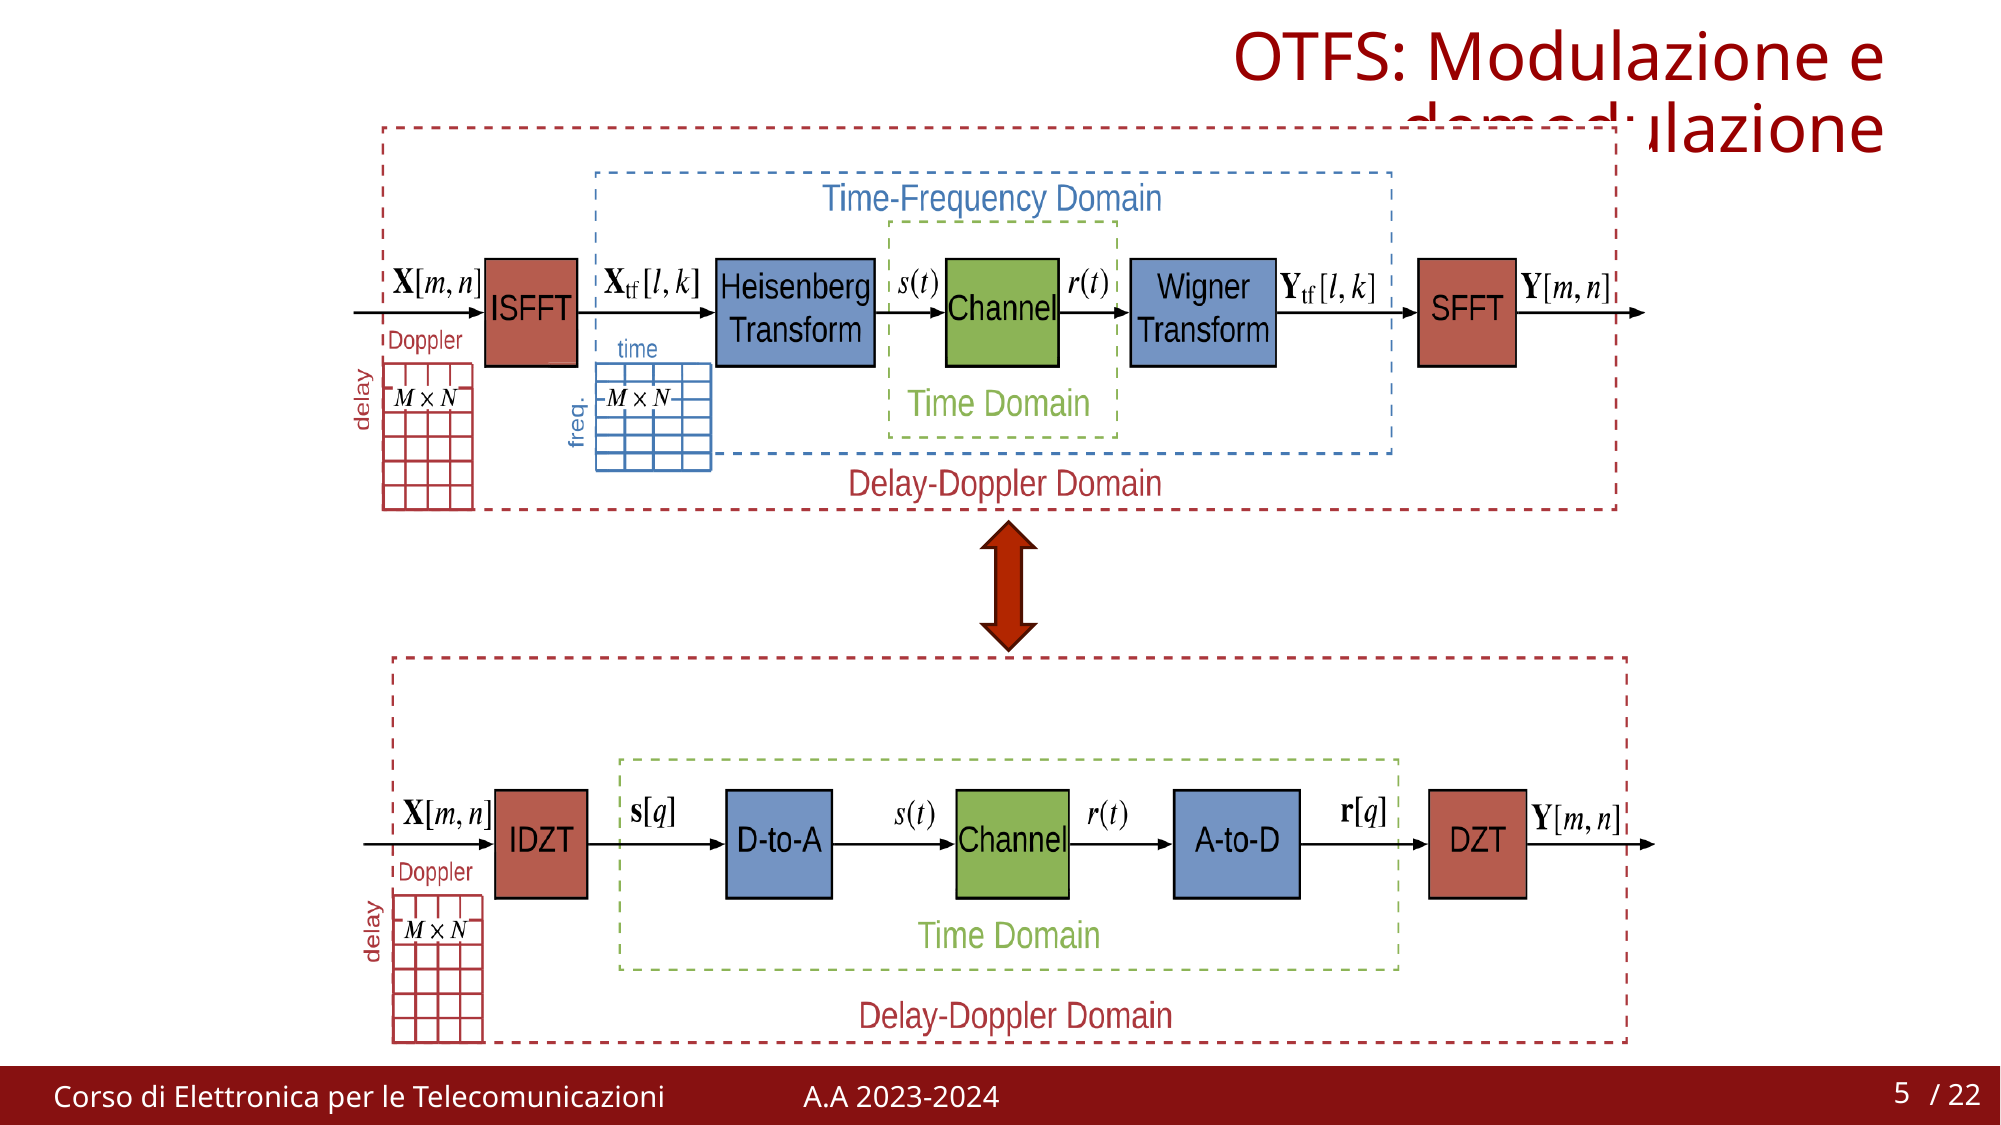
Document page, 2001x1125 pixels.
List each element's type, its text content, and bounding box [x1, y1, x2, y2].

list OTFS: Modulazione e demodulazione [937, 15, 1902, 122]
picture [350, 120, 1650, 516]
picture [361, 656, 1656, 1045]
slide_number 4 [1832, 1067, 1972, 1122]
text_box [979, 519, 1039, 653]
